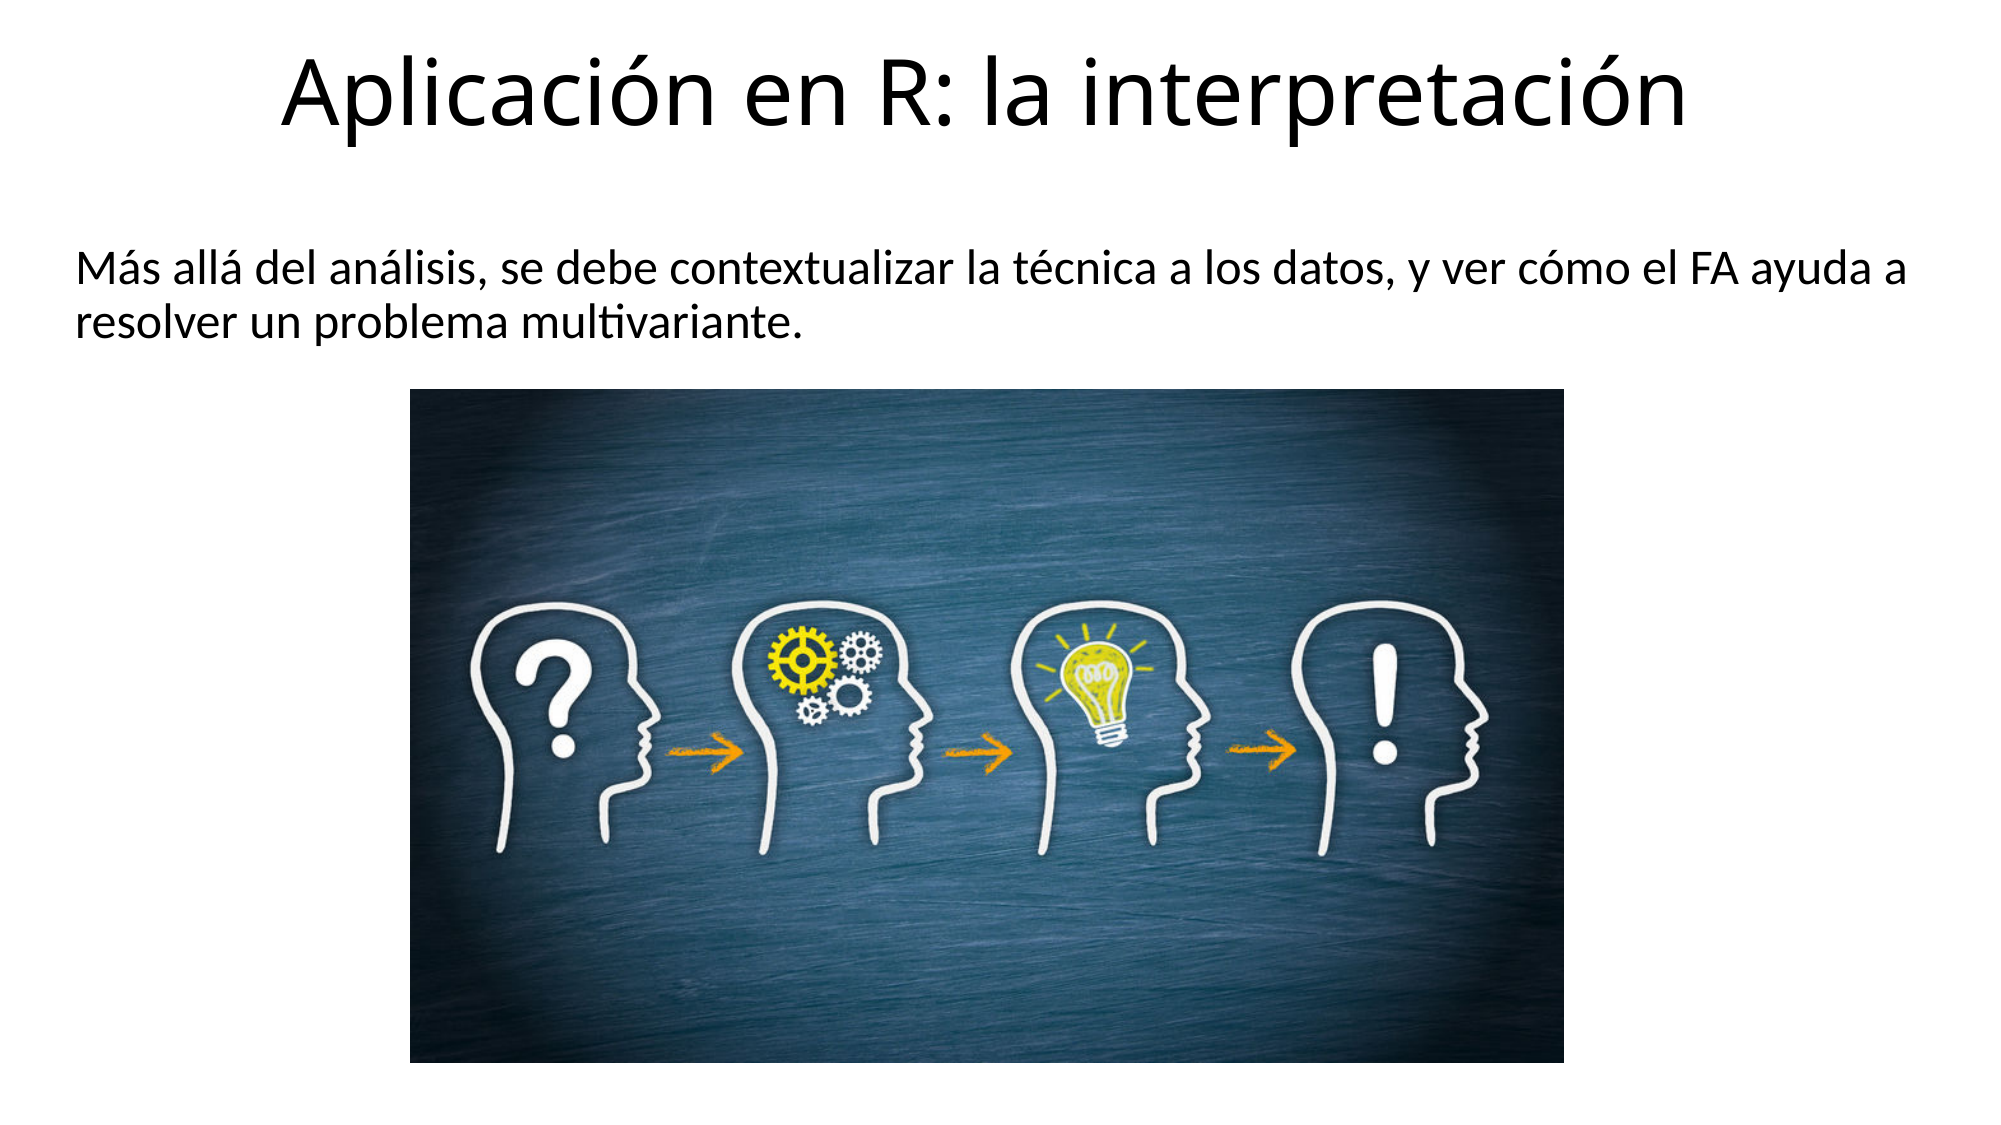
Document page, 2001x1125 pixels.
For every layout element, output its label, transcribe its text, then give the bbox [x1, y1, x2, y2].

picture [410, 389, 1564, 1063]
list Más allá del análisis, se debe contextualizar la técnica a los datos, y ver cómo el FA ayuda a resolver un problema multivariante. [60, 233, 1977, 948]
title Aplicación en R: la interpretación [60, 18, 1914, 172]
